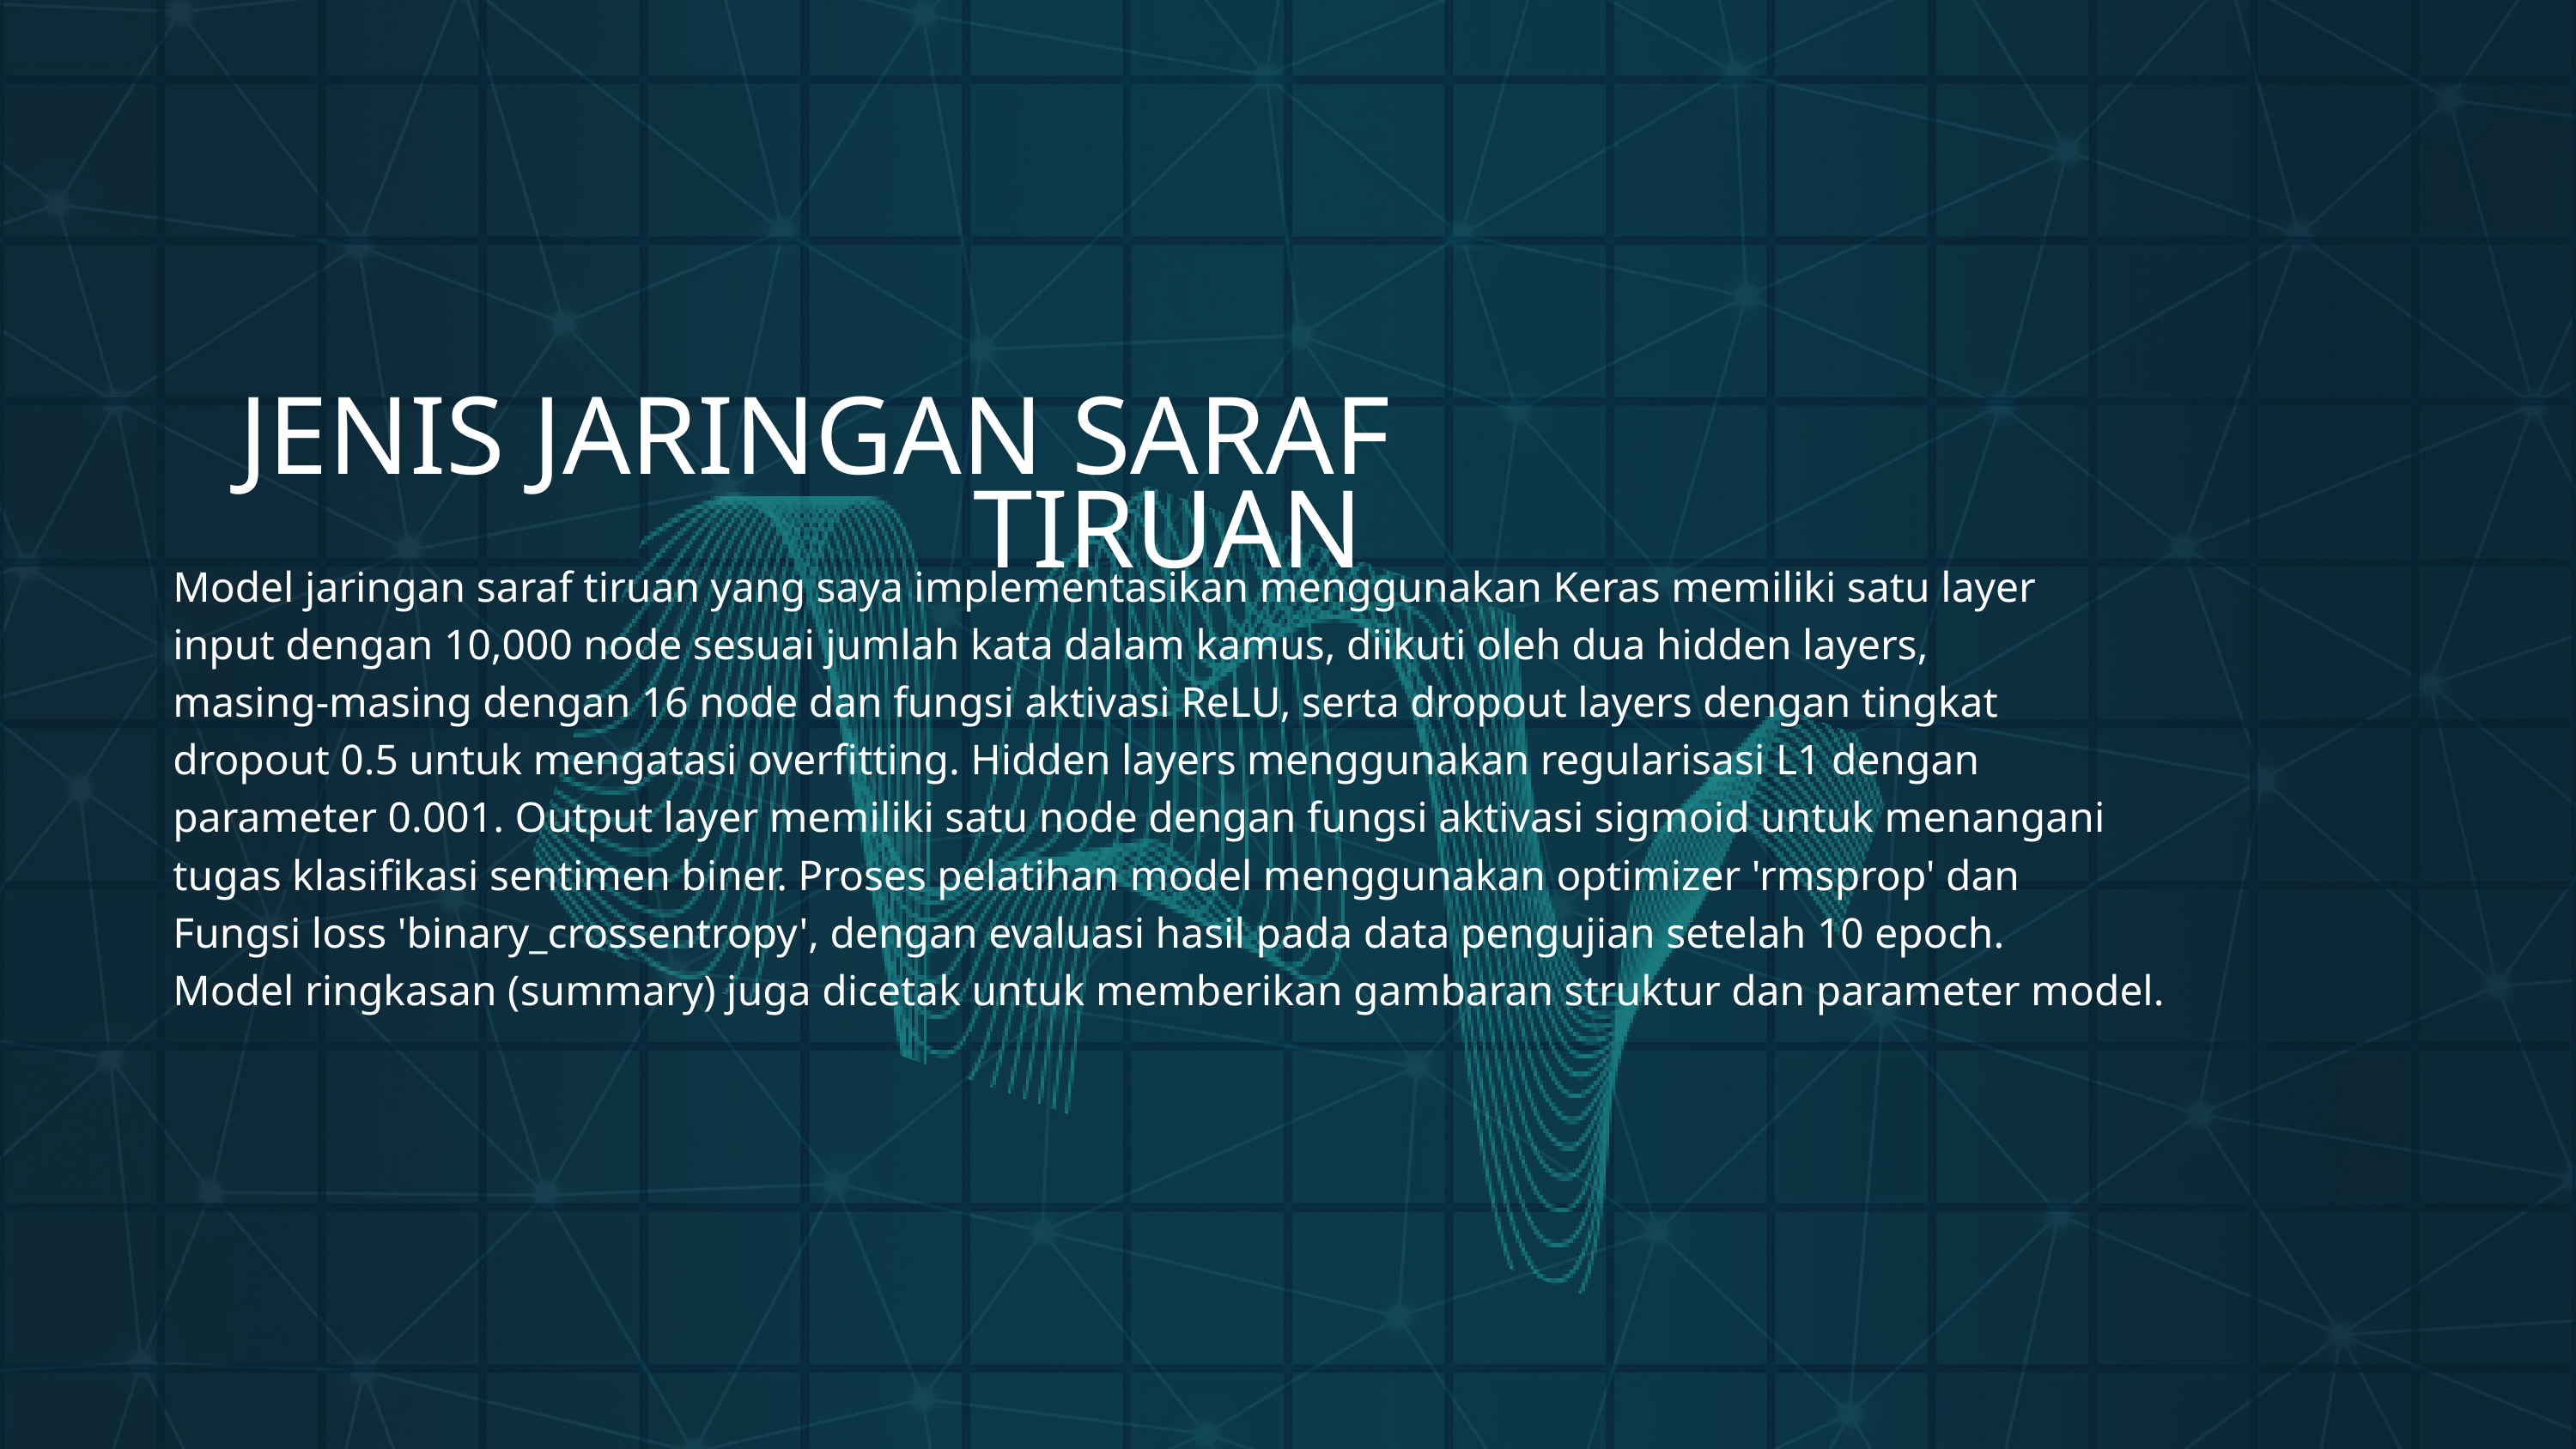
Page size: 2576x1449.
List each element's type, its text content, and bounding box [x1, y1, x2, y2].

text_box [781, 1014, 1812, 1336]
text_box JENIS JARINGAN SARAF TIRUAN [144, 402, 1392, 590]
text_box [0, 0, 2576, 1449]
text_box Model jaringan saraf tiruan yang saya implementasikan menggunakan Keras memiliki satu layer input dengan 10,000 node sesuai jumlah kata dalam kamus, diikuti oleh dua hidden layers, masing-masing dengan 16 node dan fungsi aktivasi ReLU, serta dropout layers dengan tingkat dropout 0.5 untuk mengatasi overfitting. Hidden layers menggunakan regularisasi L1 dengan parameter 0.001. Output layer memiliki satu node dengan fungsi aktivasi sigmoid untuk menangani tugas klasifikasi sentimen biner. Proses pelatihan model menggunakan optimizer 'rmsprop' dan Fungsi loss 'binary_crossentropy', dengan evaluasi hasil pada data pengujian setelah 10 epoch. Model ringkasan (summary) juga dicetak untuk memberikan gambaran struktur dan parameter model. [173, 495, 2403, 1014]
text_box [690, 334, 907, 402]
